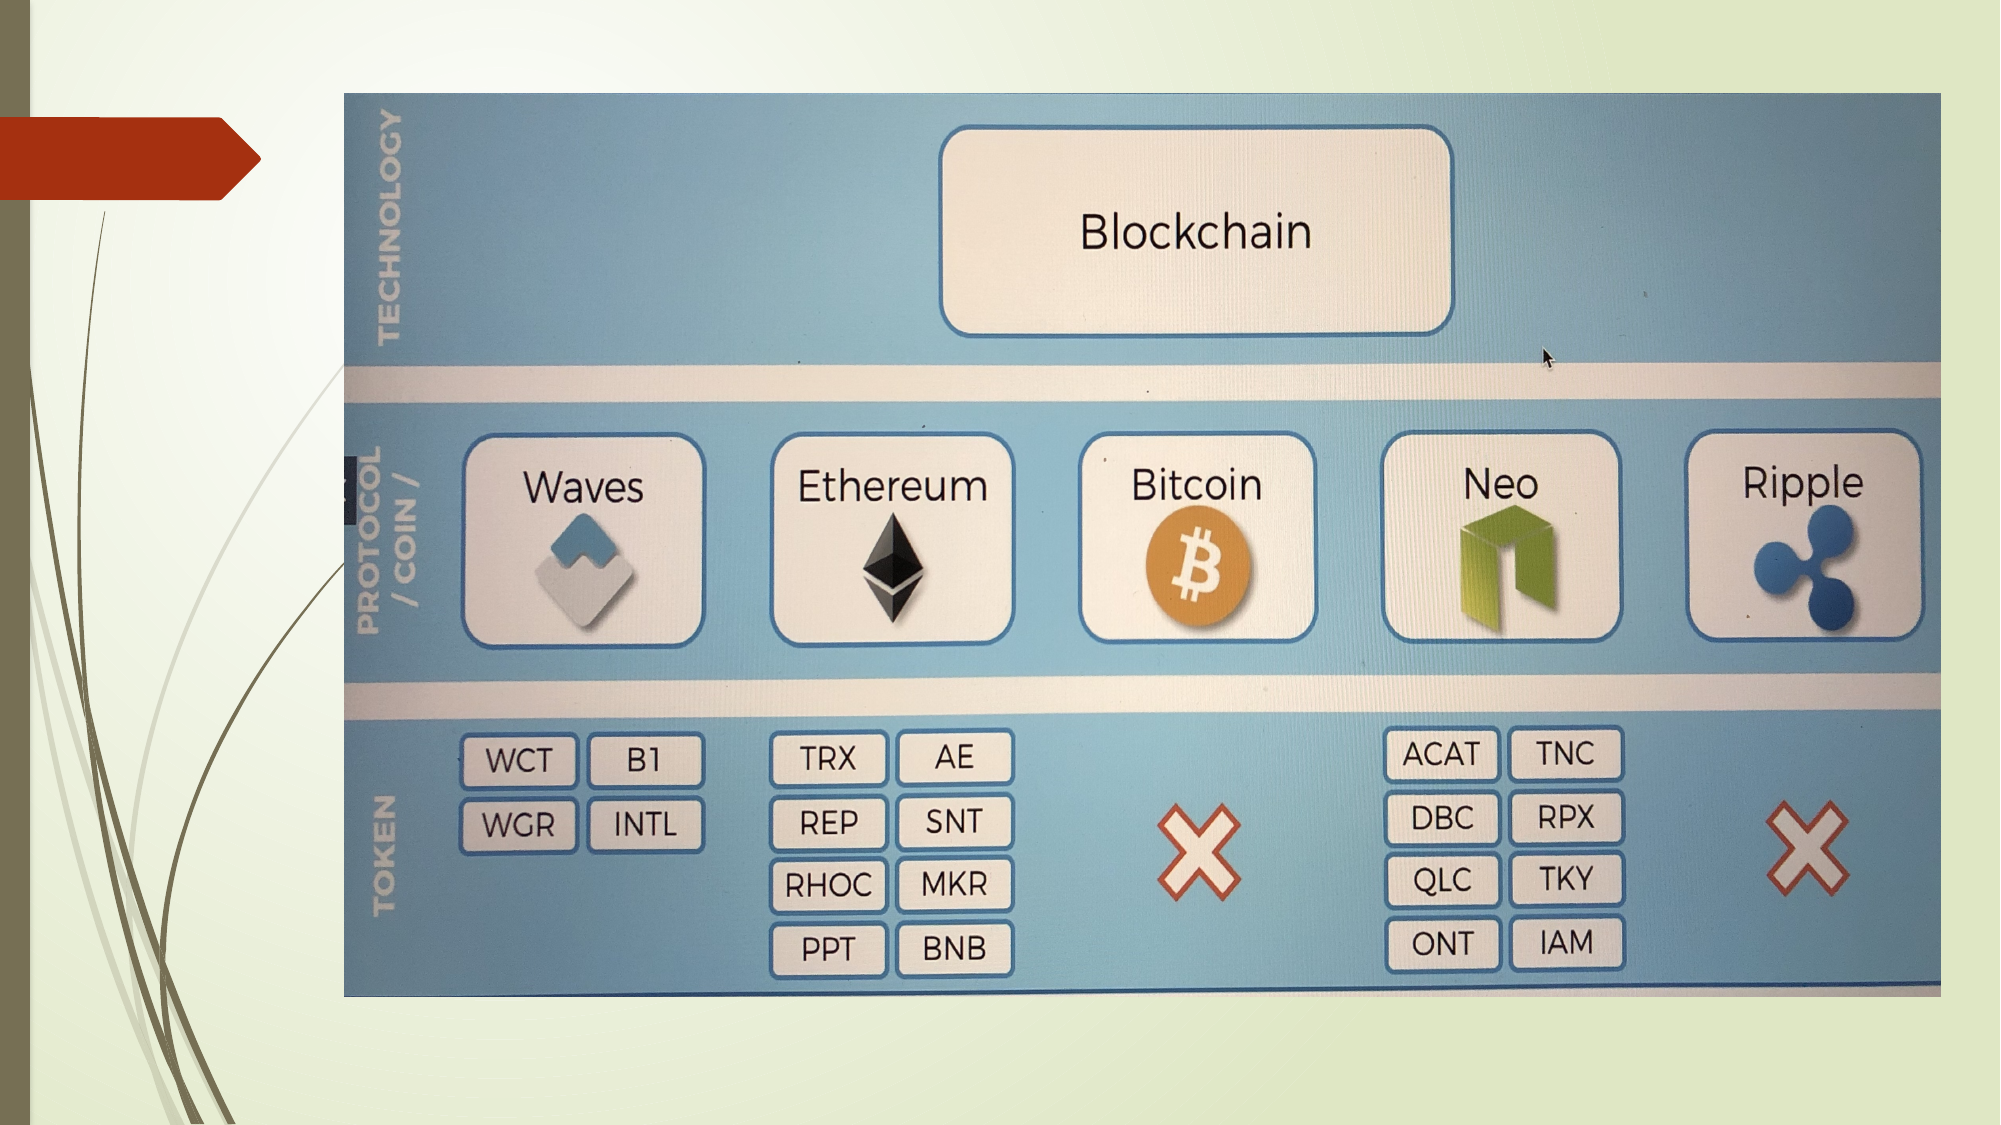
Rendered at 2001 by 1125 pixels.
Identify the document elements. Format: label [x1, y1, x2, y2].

list [344, 93, 1941, 997]
